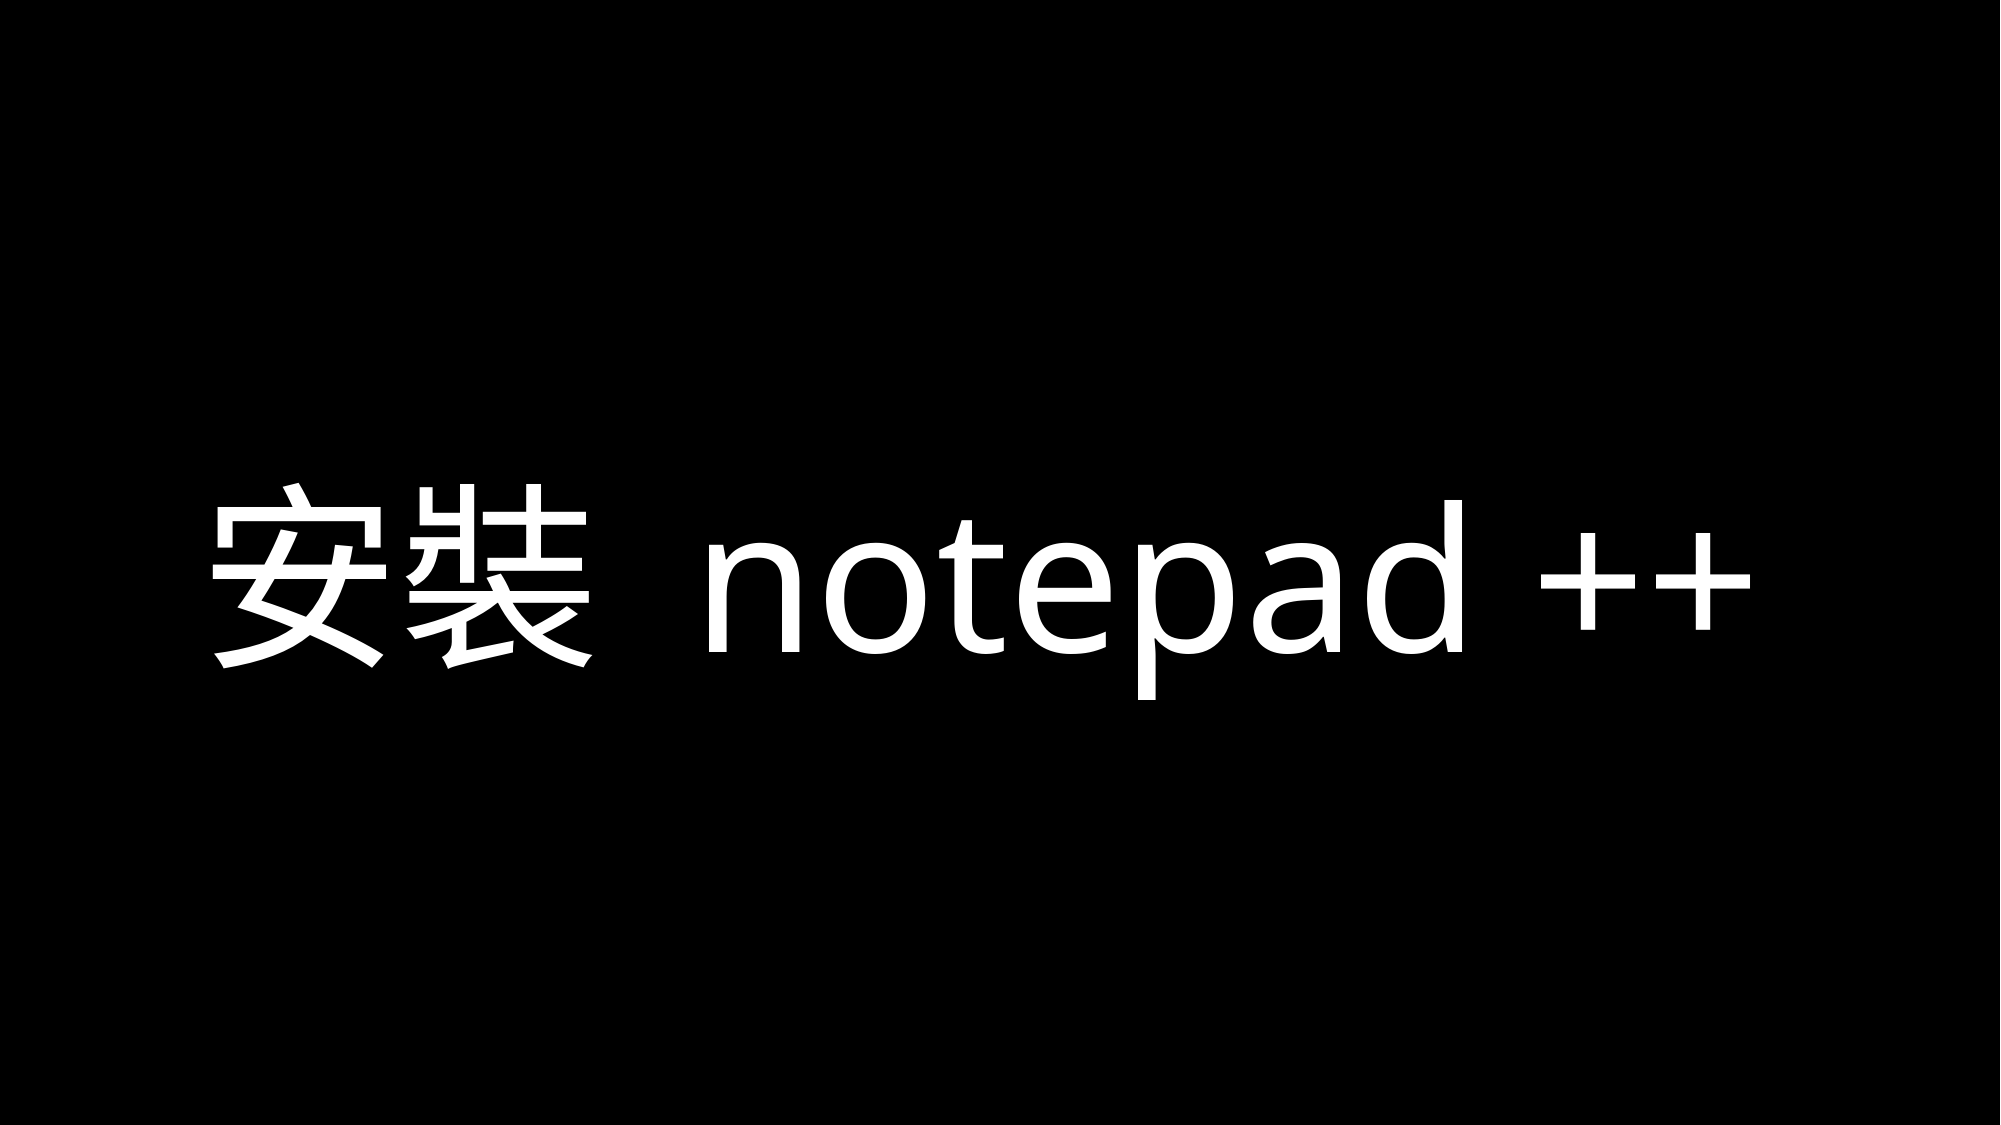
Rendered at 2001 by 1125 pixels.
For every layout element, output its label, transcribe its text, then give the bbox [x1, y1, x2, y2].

text_box 安裝 notepad ++ [0, 0, 2000, 1125]
